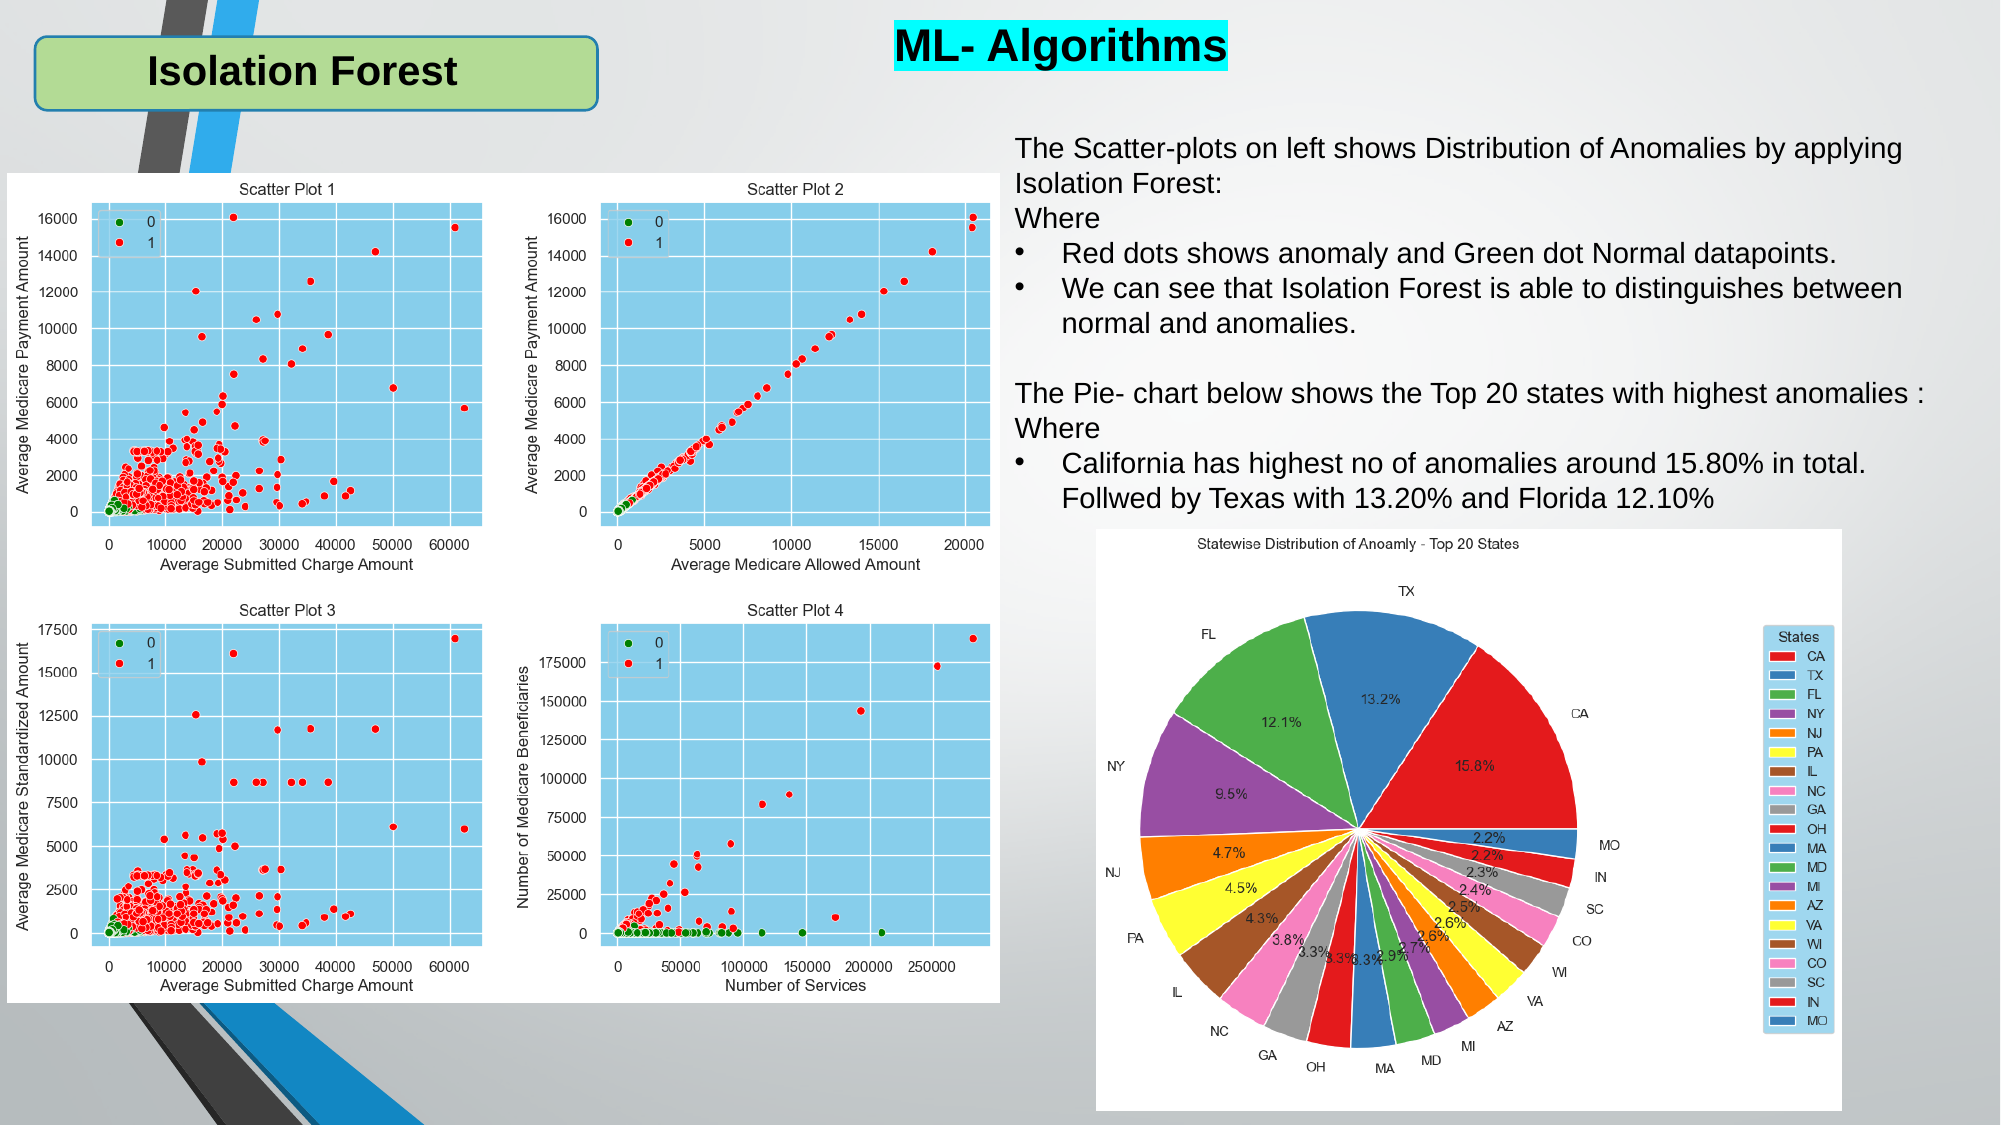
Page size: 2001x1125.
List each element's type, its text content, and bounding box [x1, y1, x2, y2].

text_box The Scatter-plots on left shows Distribution of Anomalies by applying Isolation Forest: Where Red dots shows anomaly and Green dot Normal datapoints. We can see that Isolation Forest is able to distinguishes between normal and anomalies. The Pie- chart below shows the Top 20 states with highest anomalies : Where California has highest no of anomalies around 15.80% in total. Follwed by Texas with 13.20% and Florida 12.10% [999, 121, 1955, 557]
title ML- Algorithms [232, 6, 1890, 80]
picture [7, 172, 1001, 1004]
text_box Isolation Forest [132, 36, 653, 102]
picture [1096, 529, 1842, 1112]
text_box [33, 35, 599, 112]
